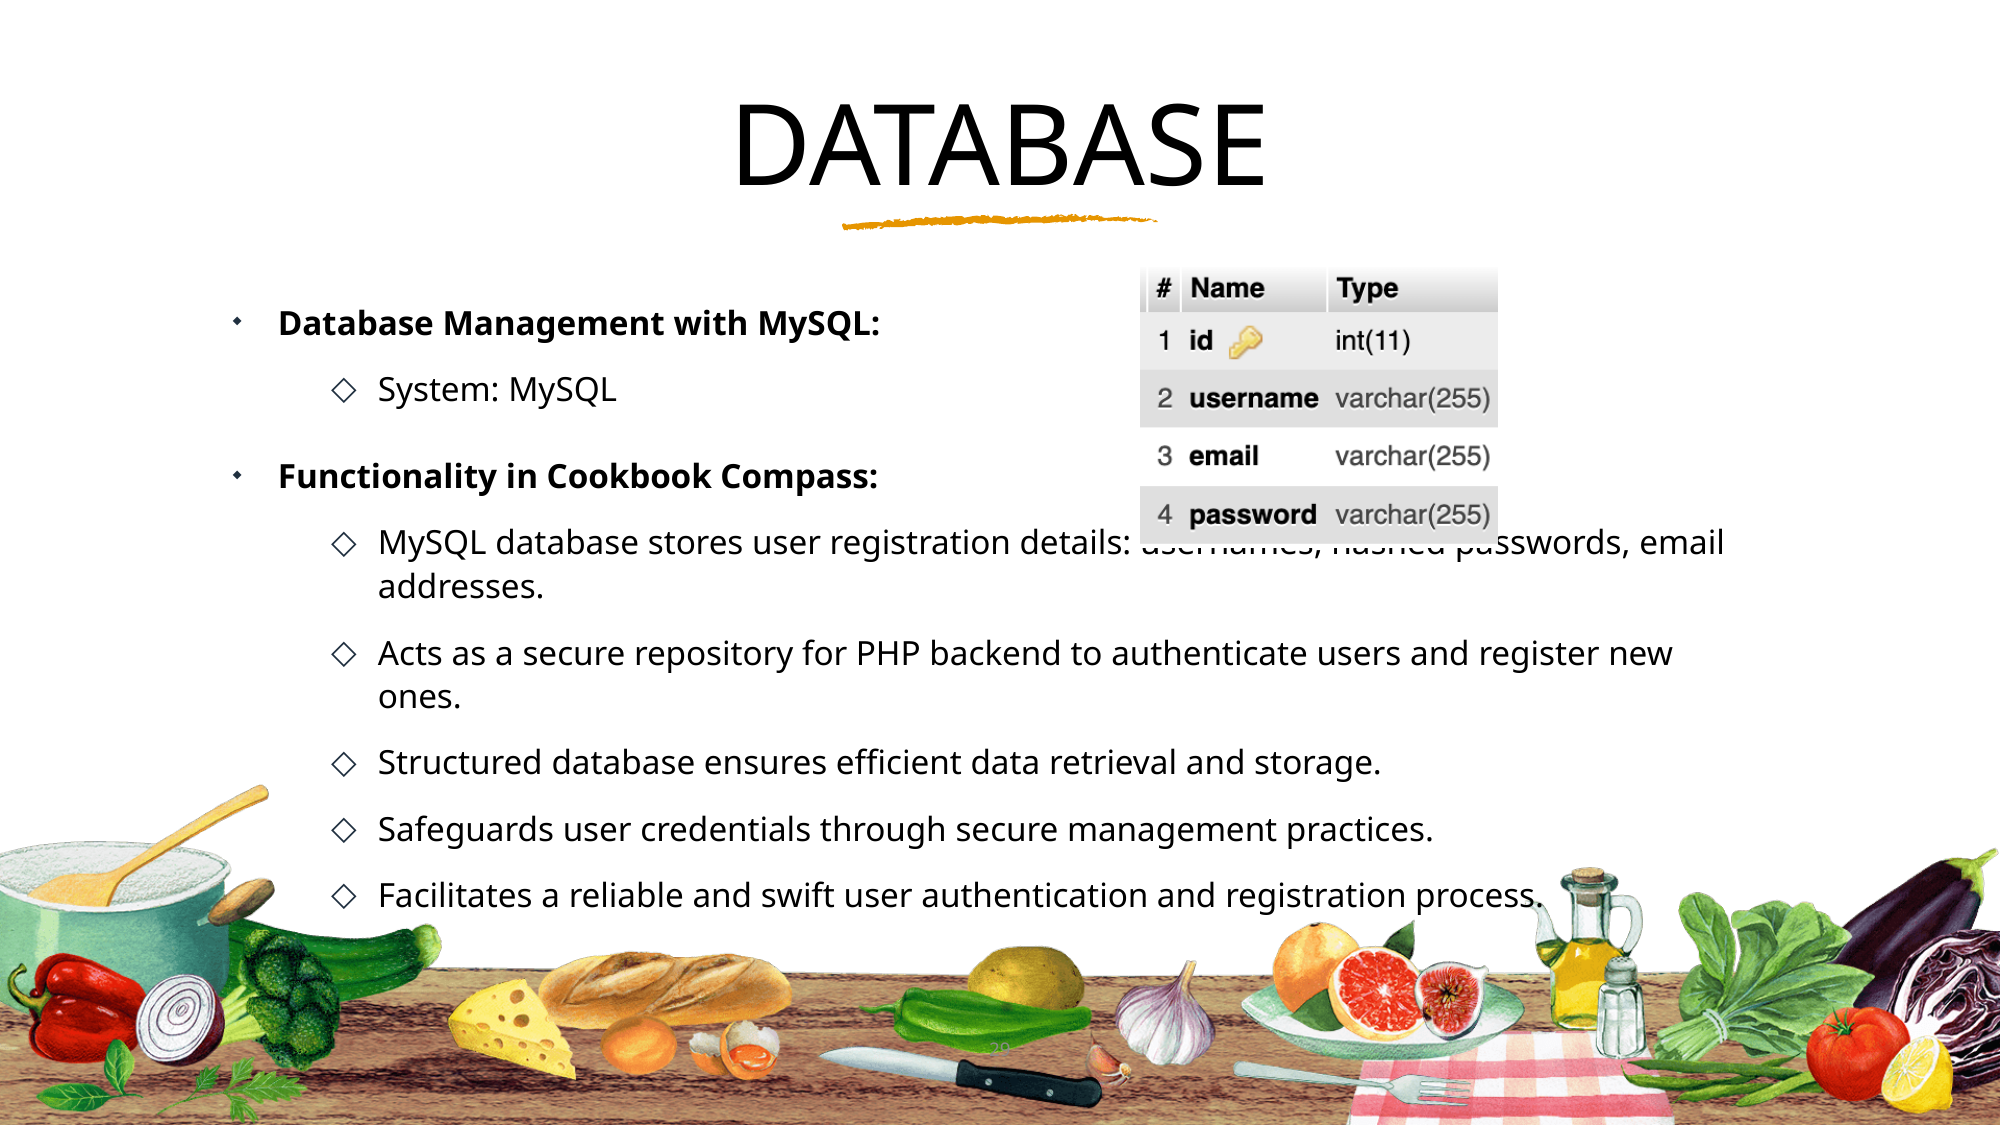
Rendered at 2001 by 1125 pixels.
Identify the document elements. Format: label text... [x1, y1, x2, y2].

picture [1140, 267, 1498, 548]
title DATABASE [236, 121, 1764, 209]
text_box Database Management with MySQL: System: MySQL Functionality in Cookbook Compass: MySQL database stores user registration details: usernames, hashed passwords, email addresses. Acts as a secure repository for PHP backend to authenticate users and register new ones. Structured database ensures efficient data retrieval and storage. Safeguards user credentials through secure management practices. Facilitates a reliable and swift user authentication and registration process. [231, 267, 1759, 944]
slide_number 29 [939, 976, 1060, 1125]
picture [0, 784, 2000, 1125]
